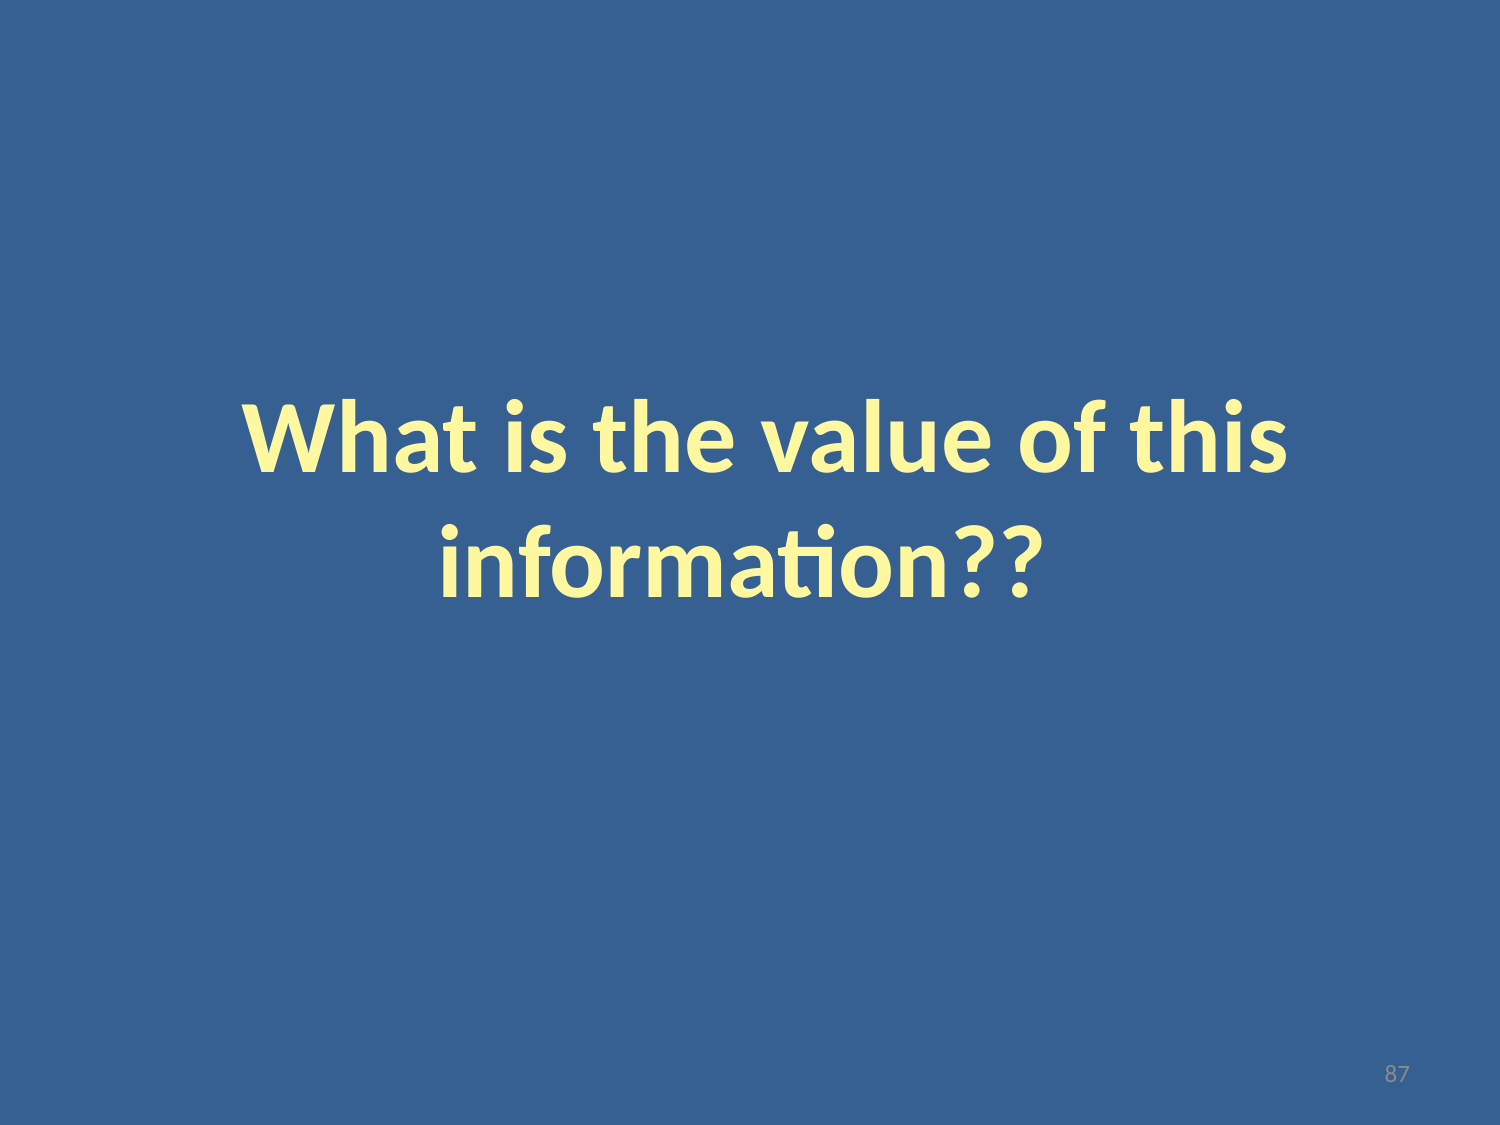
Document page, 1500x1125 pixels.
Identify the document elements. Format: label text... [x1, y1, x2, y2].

text_box What is the value of this information?? [15, 361, 1500, 626]
slide_number 87 [1074, 1042, 1425, 1103]
